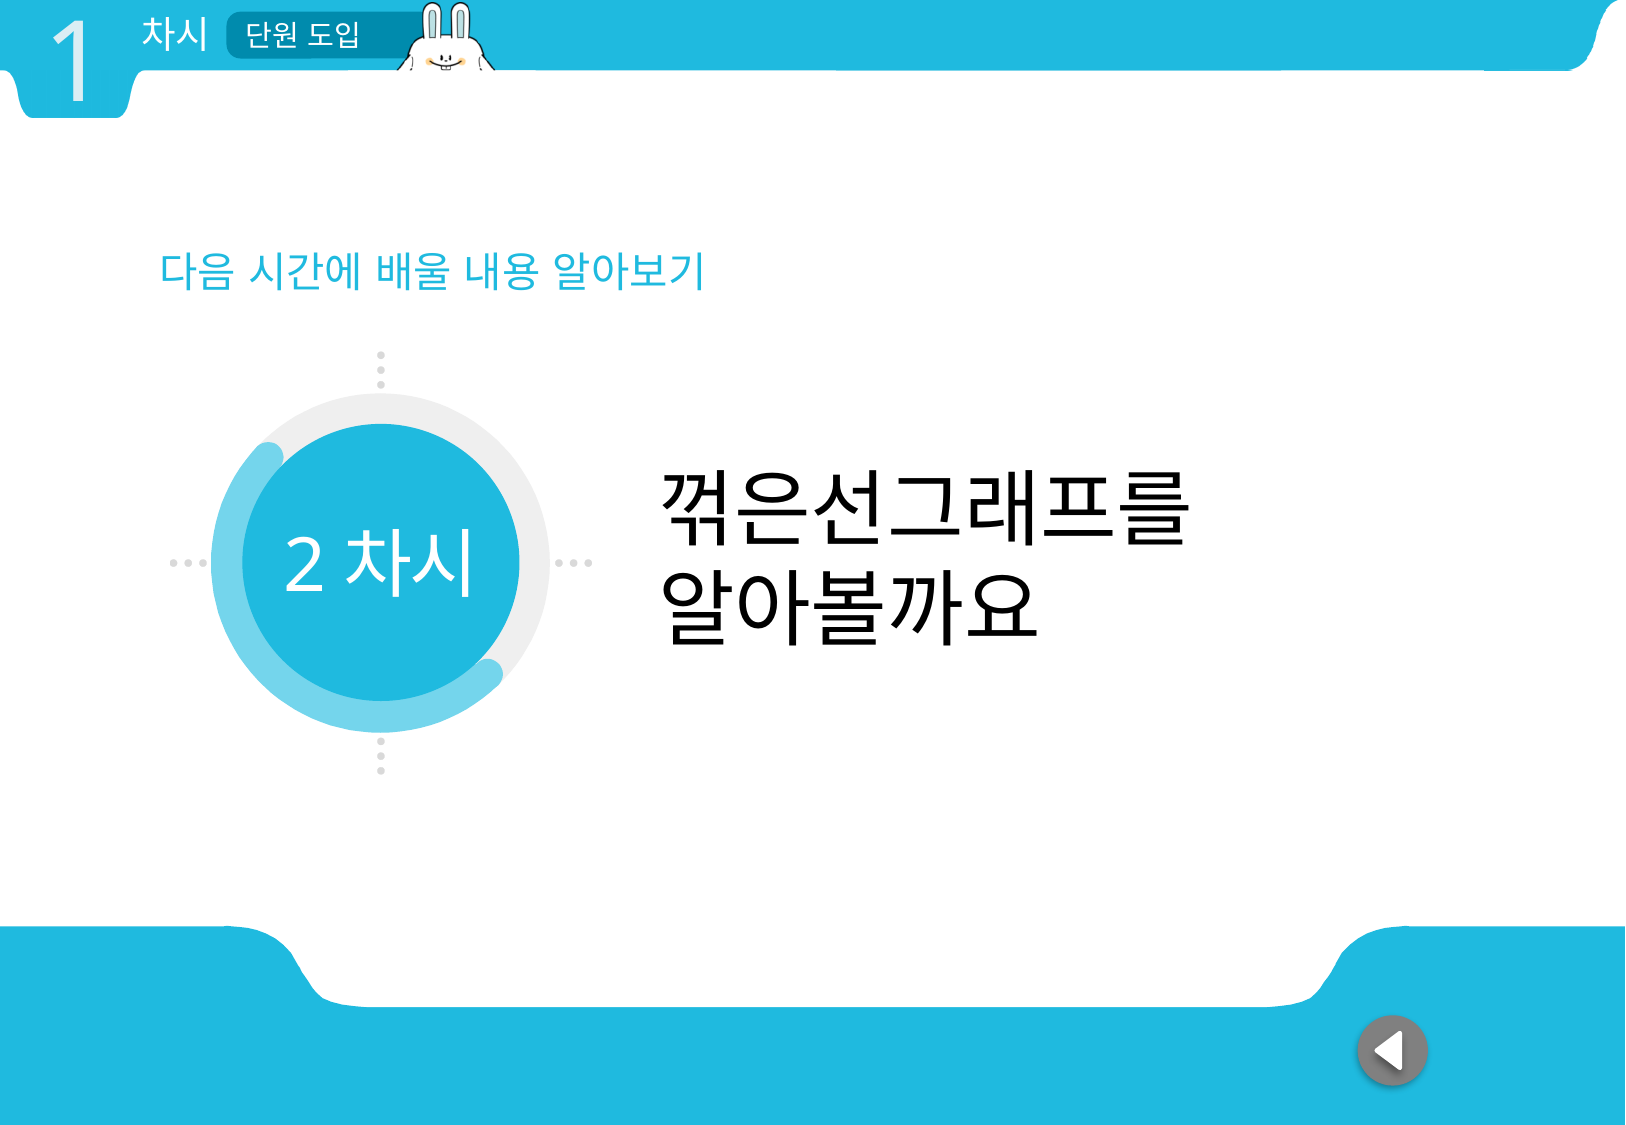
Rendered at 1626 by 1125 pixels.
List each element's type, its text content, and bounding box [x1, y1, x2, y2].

text_box 다음 시간에 배울 내용 알아보기 [144, 238, 801, 304]
picture [1483, 0, 1625, 71]
picture [395, 2, 496, 70]
text_box [834, 0, 1481, 72]
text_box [0, 925, 1625, 1125]
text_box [1357, 1015, 1429, 1086]
picture [3, 70, 145, 118]
text_box 꺾은선그래프를 알아볼까요 [643, 427, 1484, 686]
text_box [169, 350, 593, 775]
